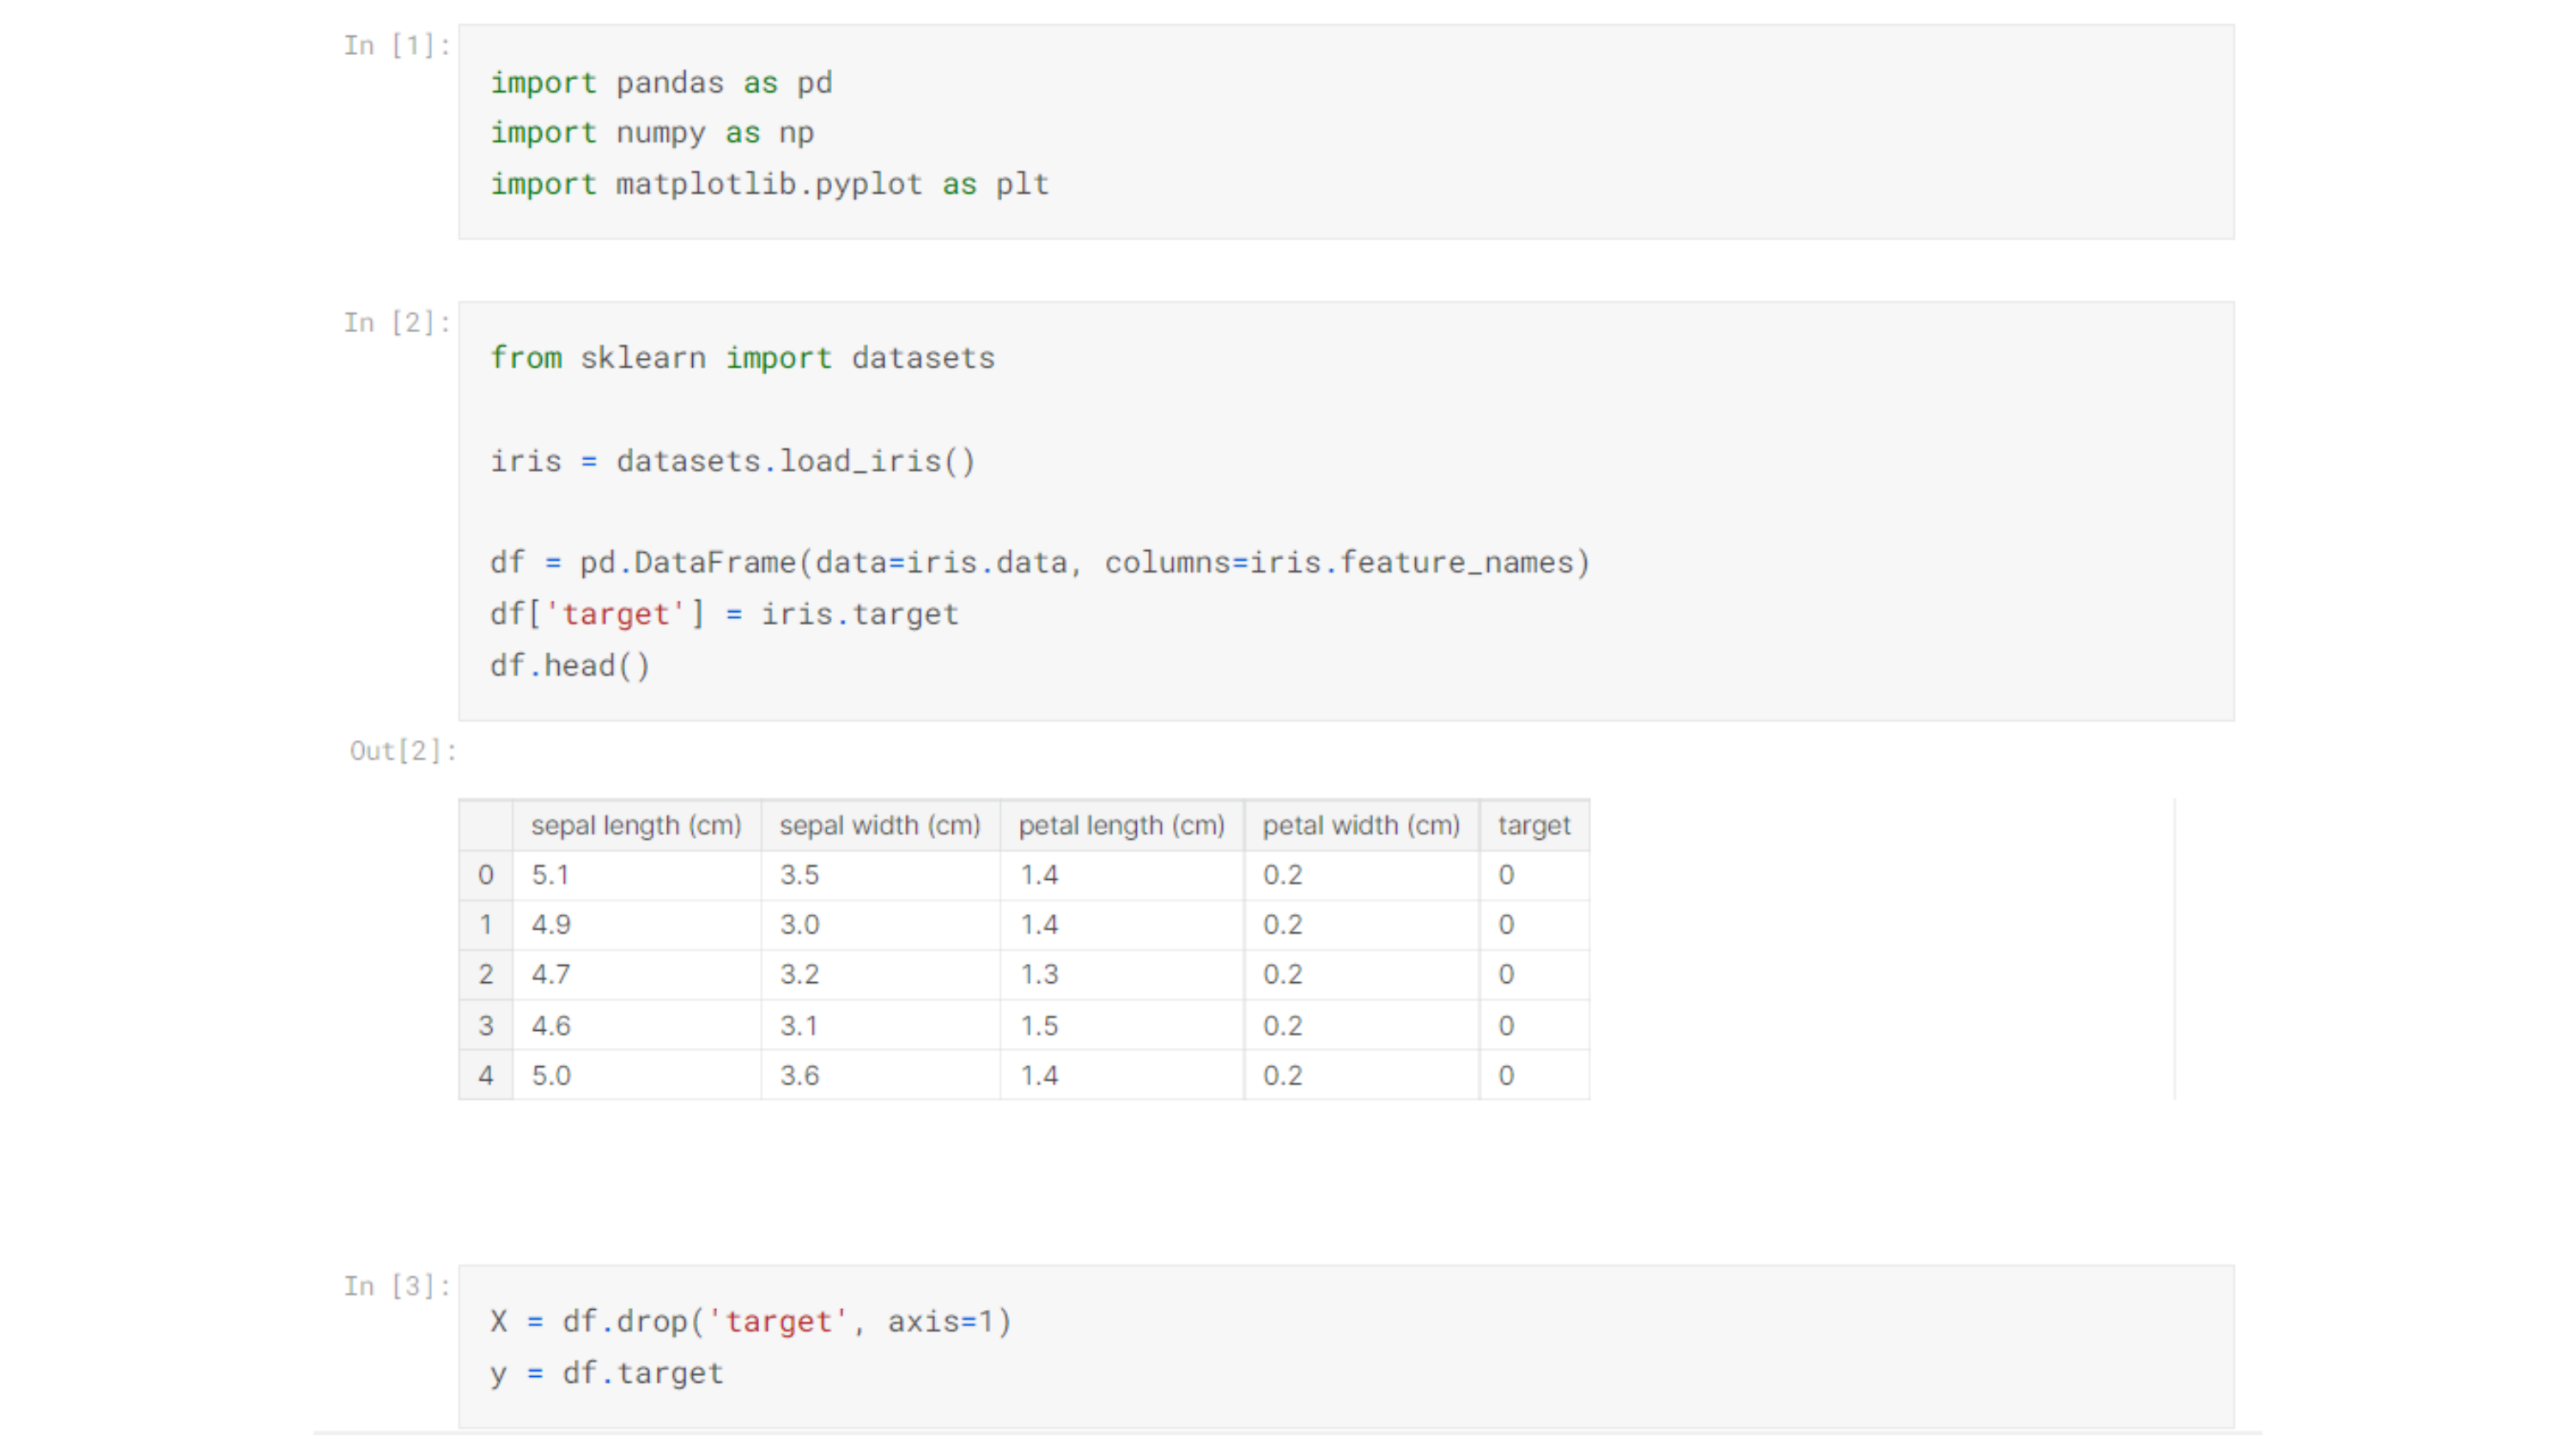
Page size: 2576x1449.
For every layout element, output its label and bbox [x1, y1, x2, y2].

picture [313, 13, 2263, 1436]
